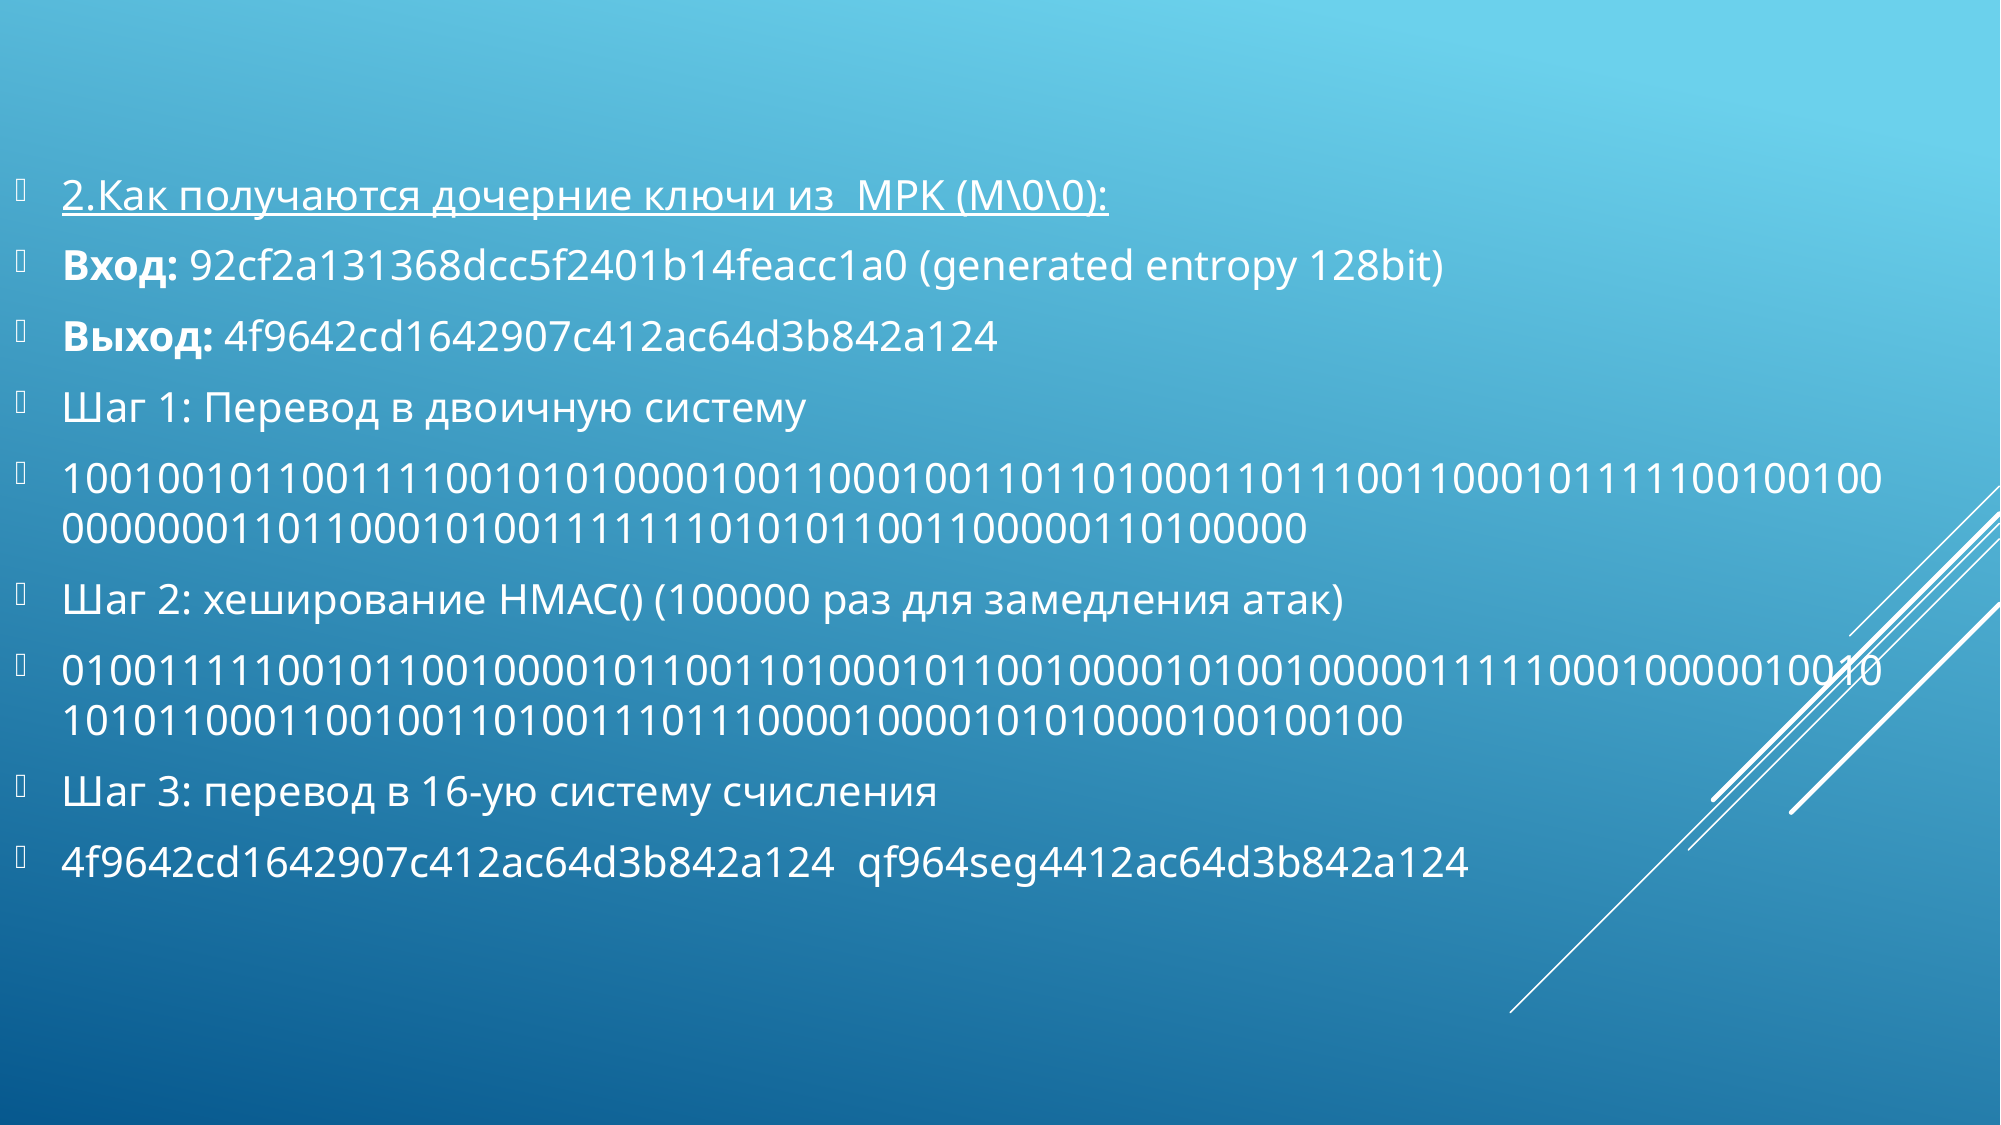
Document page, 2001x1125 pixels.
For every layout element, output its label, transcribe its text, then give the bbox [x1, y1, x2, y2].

list 2.Как получаются дочерние ключи из MPK (M\0\0): Вход: 92cf2a131368dcc5f2401b14feacc1a0 (generated entropy 128bit) Выход: 4f9642cd1642907c412ac64d3b842a124 Шаг 1: Перевод в двоичную систему 10010010110011110010101000010011000100110110100011011100110001011111001001000000000110110001010011111110101011001100000110100000 Шаг 2: хеширование HMAC() (100000 раз для замедления атак) 010011111001011001000010110011010001011001000010100100000111110001000001001010101100011001001101001110111000010000101010000100100100 Шаг 3: перевод в 16-ую систему счисления 4f9642cd1642907c412ac64d3b842a124 qf964seg4412ac64d3b842a124 [0, 0, 1916, 1125]
